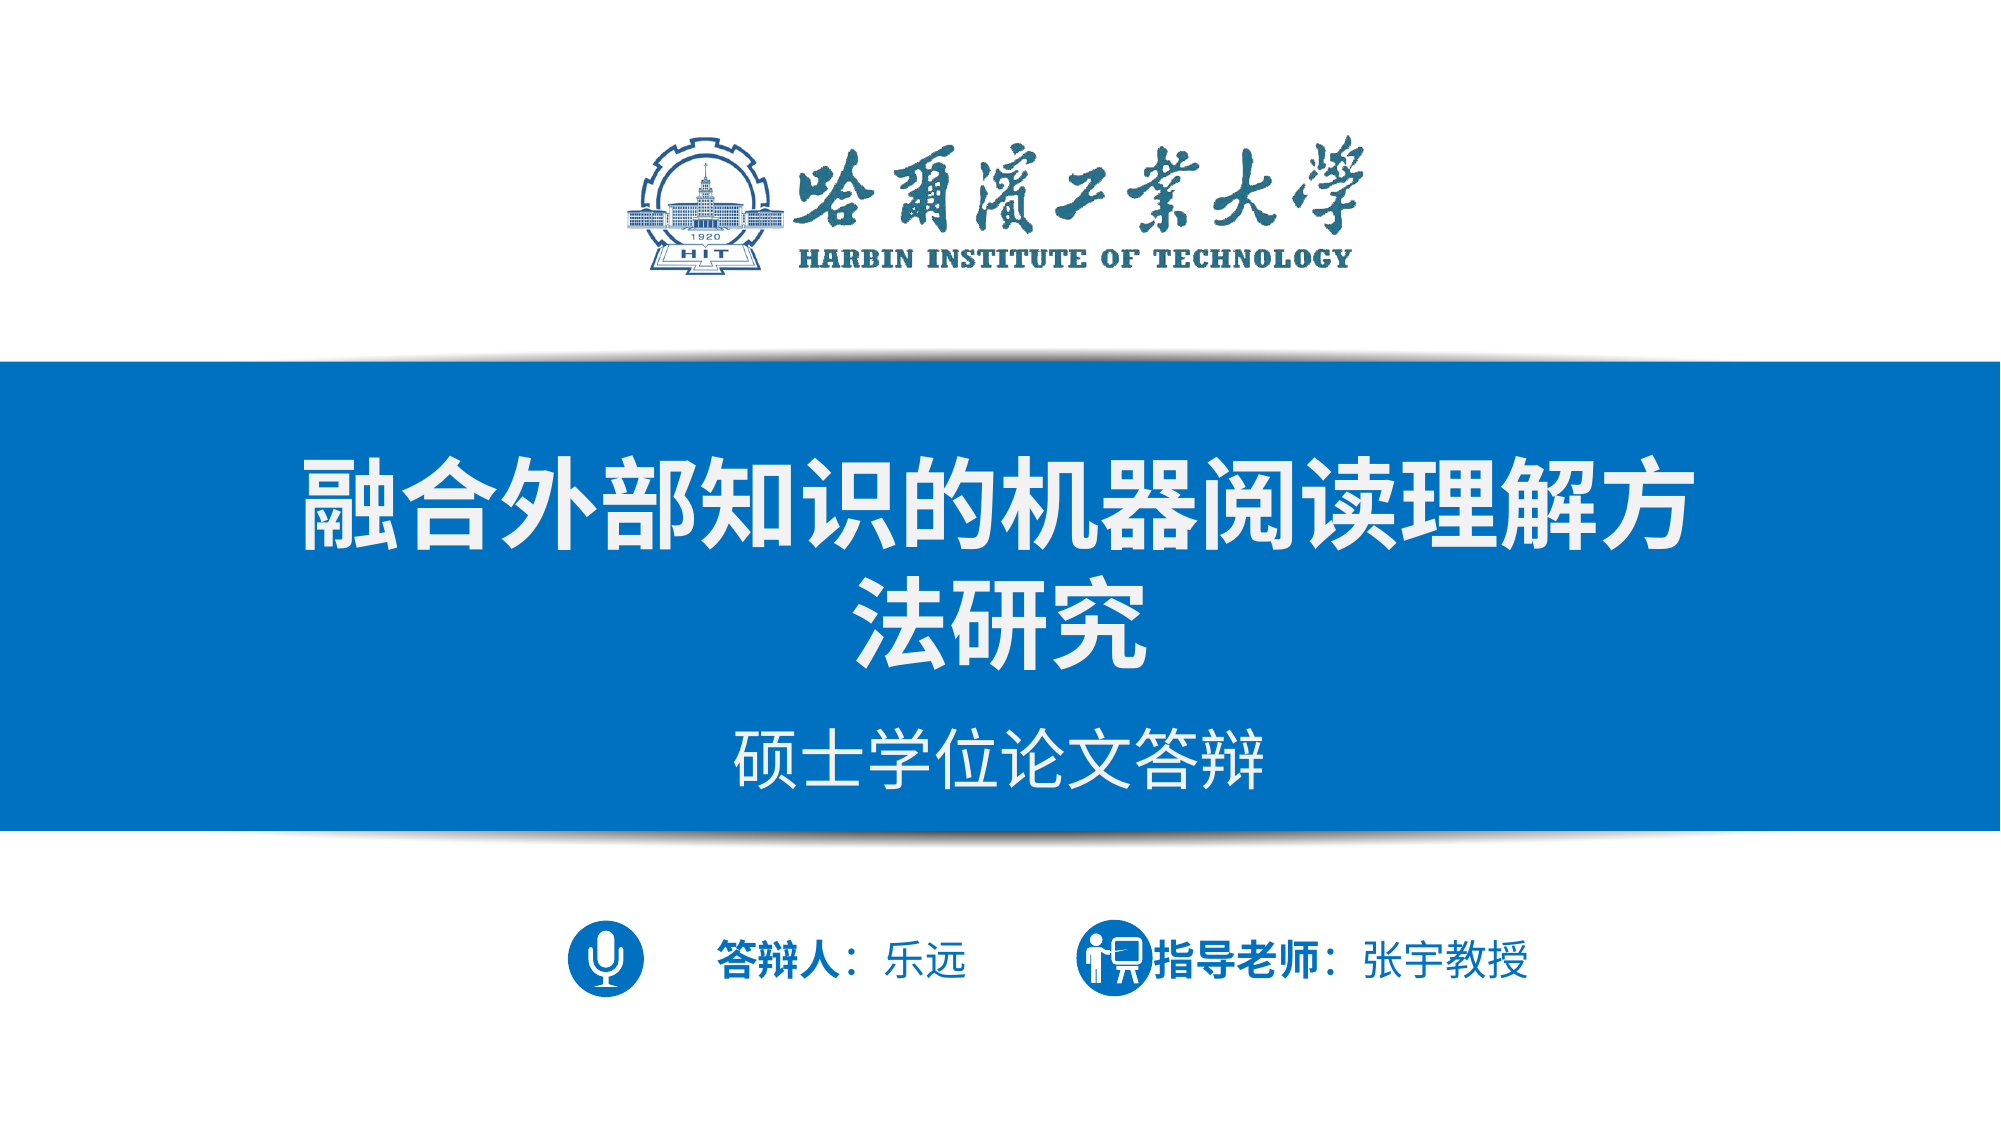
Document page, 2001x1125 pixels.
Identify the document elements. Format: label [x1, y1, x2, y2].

text_box [0, 96, 2000, 998]
